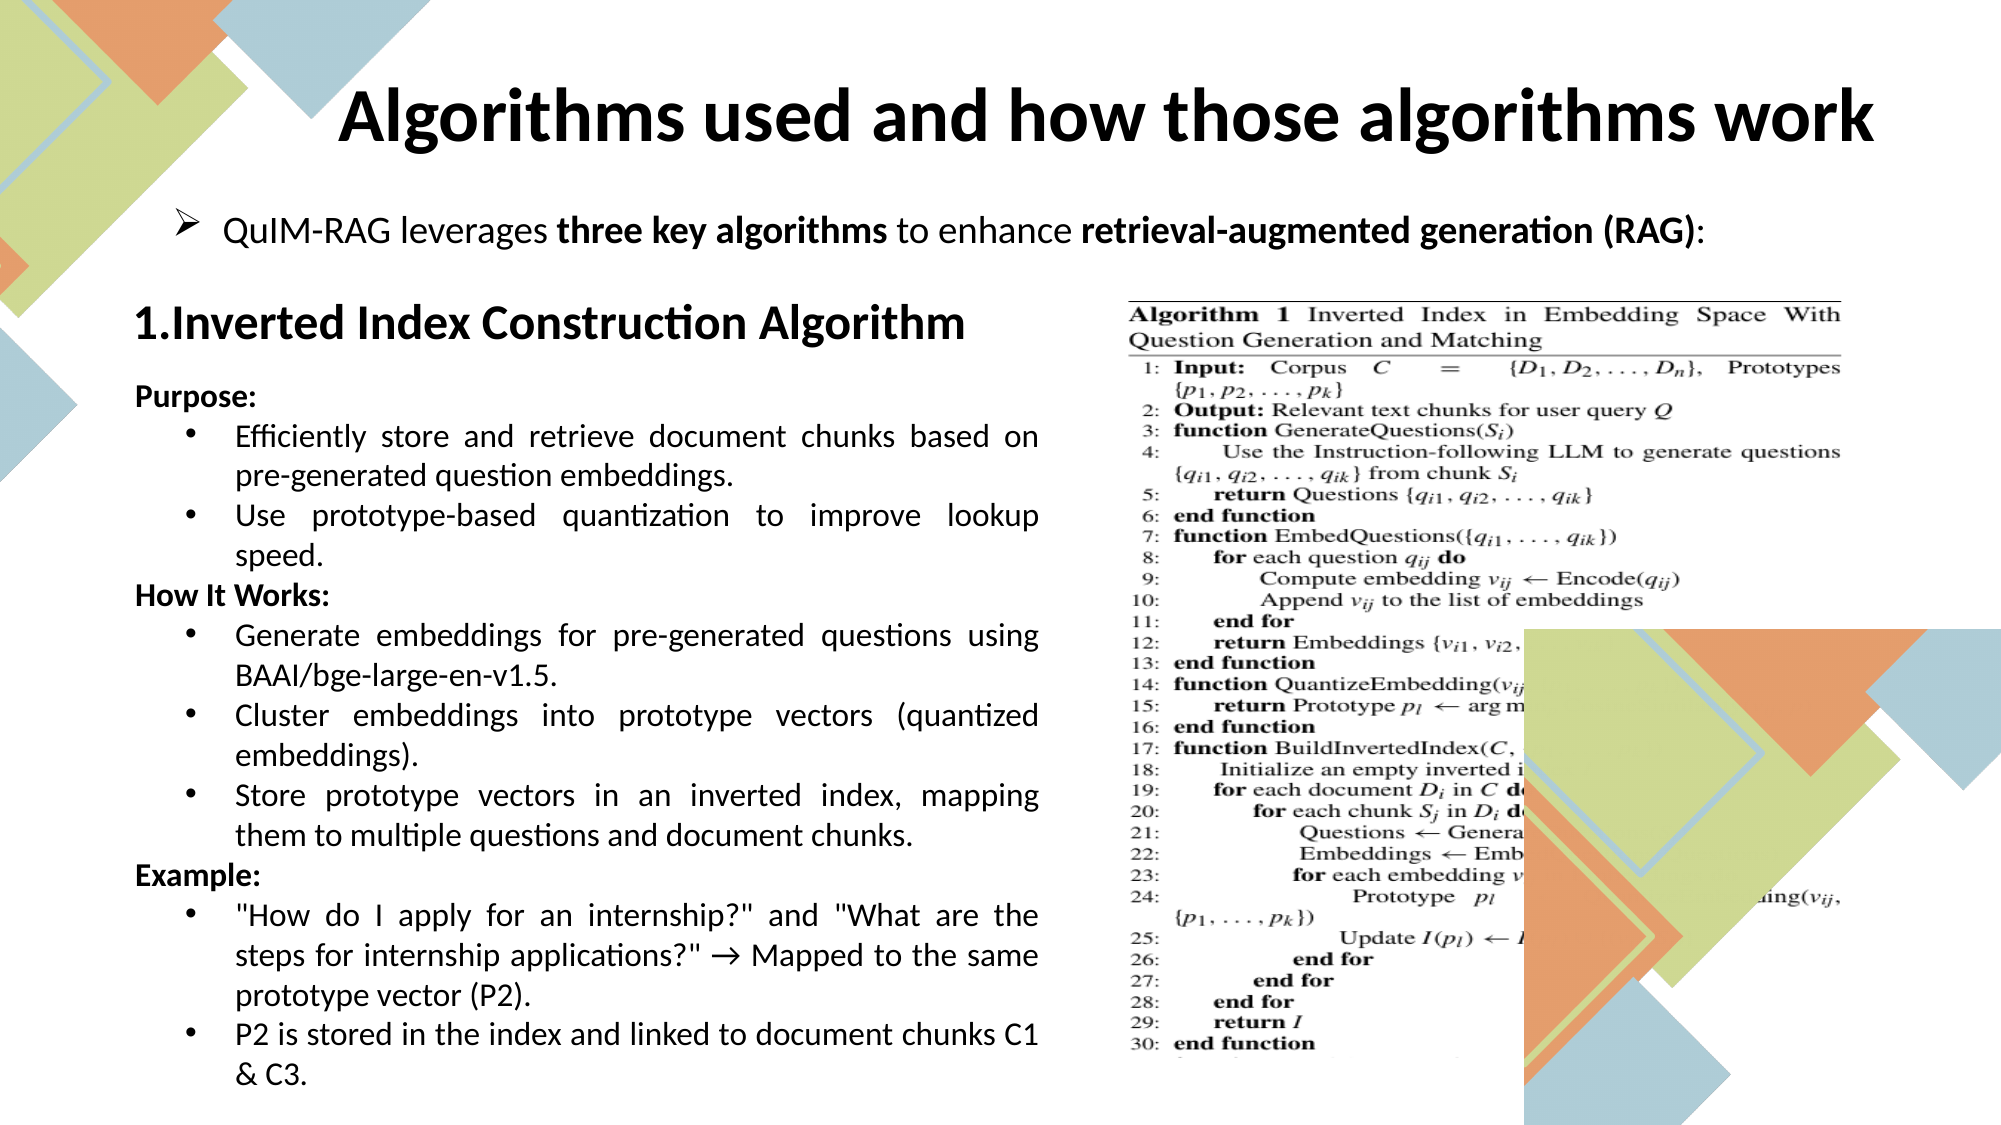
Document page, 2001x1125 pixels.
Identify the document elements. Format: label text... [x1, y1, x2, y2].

text_box Inverted Index Construction Algorithm [117, 282, 1142, 357]
text_box Algorithms used and how those algorithms work [338, 58, 2000, 157]
text_box [0, 0, 446, 534]
picture [1128, 301, 1920, 1058]
text_box Purpose: Efficiently store and retrieve document chunks based on pre-generated question embeddings. Use prototype-based quantization to improve lookup speed. How It Works: Generate embeddings for pre-generated questions using BAAI/bge-large-en-v1.5. Cluster embeddings into prototype vectors (quantized embeddings). Store prototype vectors in an inverted index, mapping them to multiple questions and document chunks. Example: "How do I apply for an internship?" and "What are the steps for internship applications?" → Mapped to the same prototype vector (P2). P2 is stored in the index and linked to document chunks C1 & C3. [120, 366, 1056, 1100]
text_box [1524, 629, 2000, 1125]
text_box QuIM-RAG leverages three key algorithms to enhance retrieval-augmented generation (RAG): [157, 196, 1749, 259]
